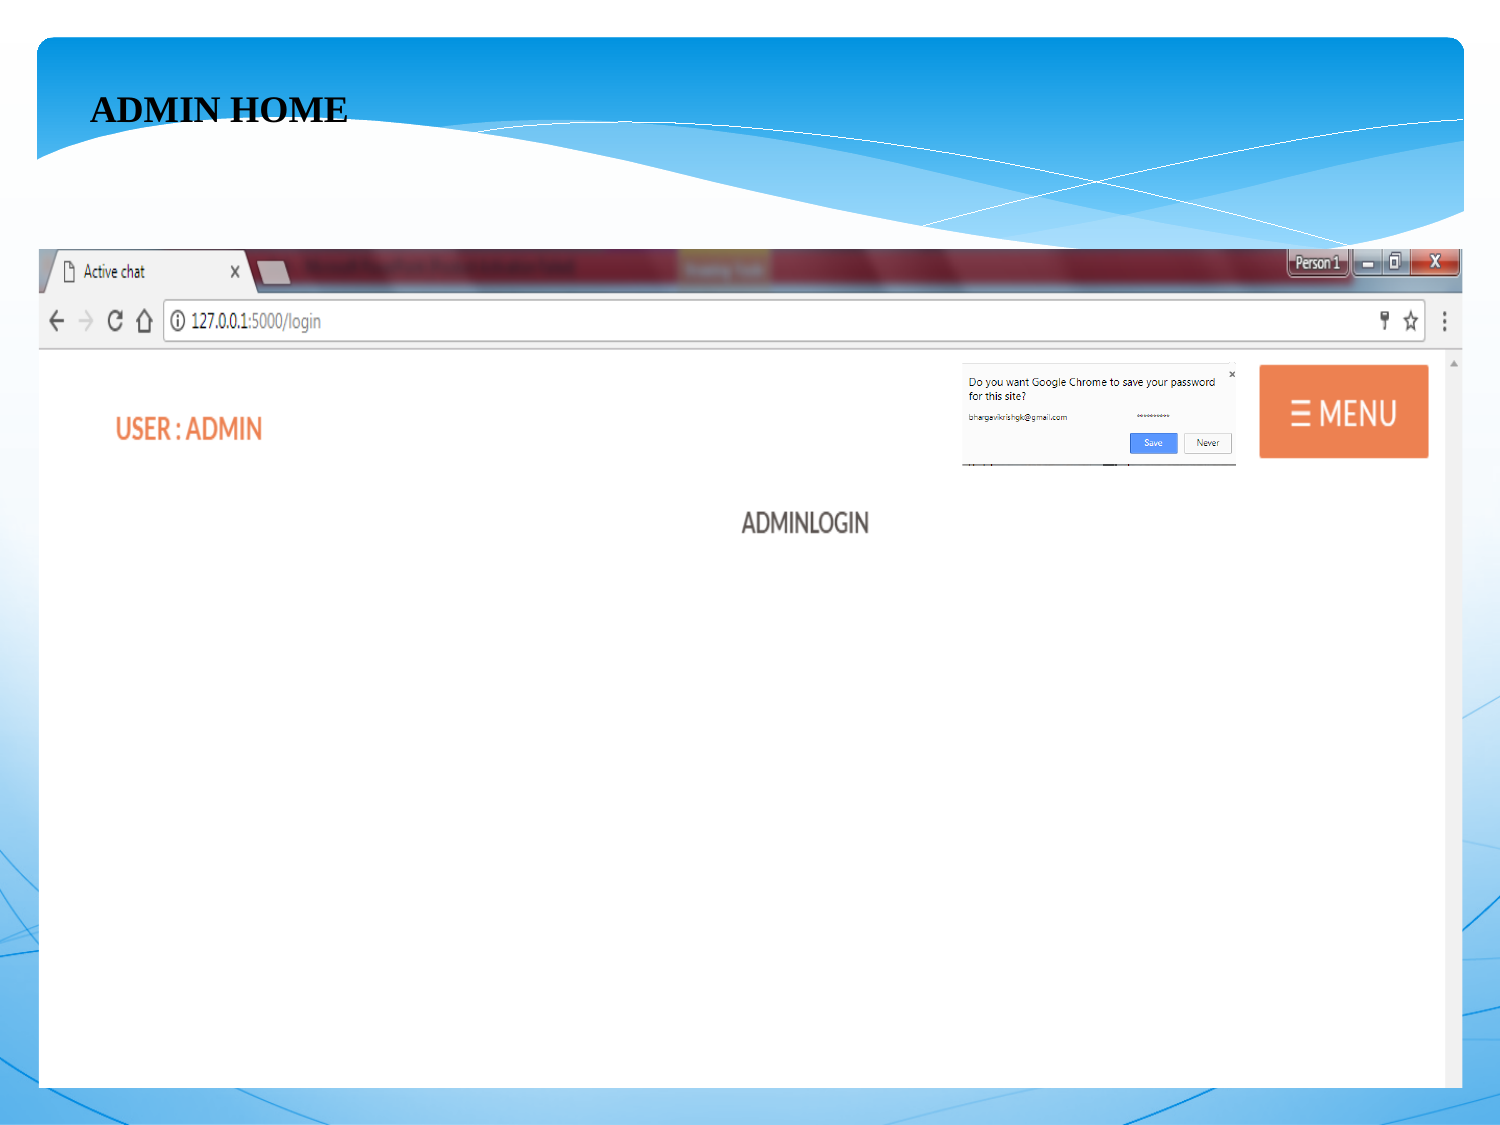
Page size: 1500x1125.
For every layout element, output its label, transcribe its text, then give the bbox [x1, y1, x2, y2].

picture [38, 249, 1463, 1088]
text_box ADMIN HOME [74, 77, 538, 138]
